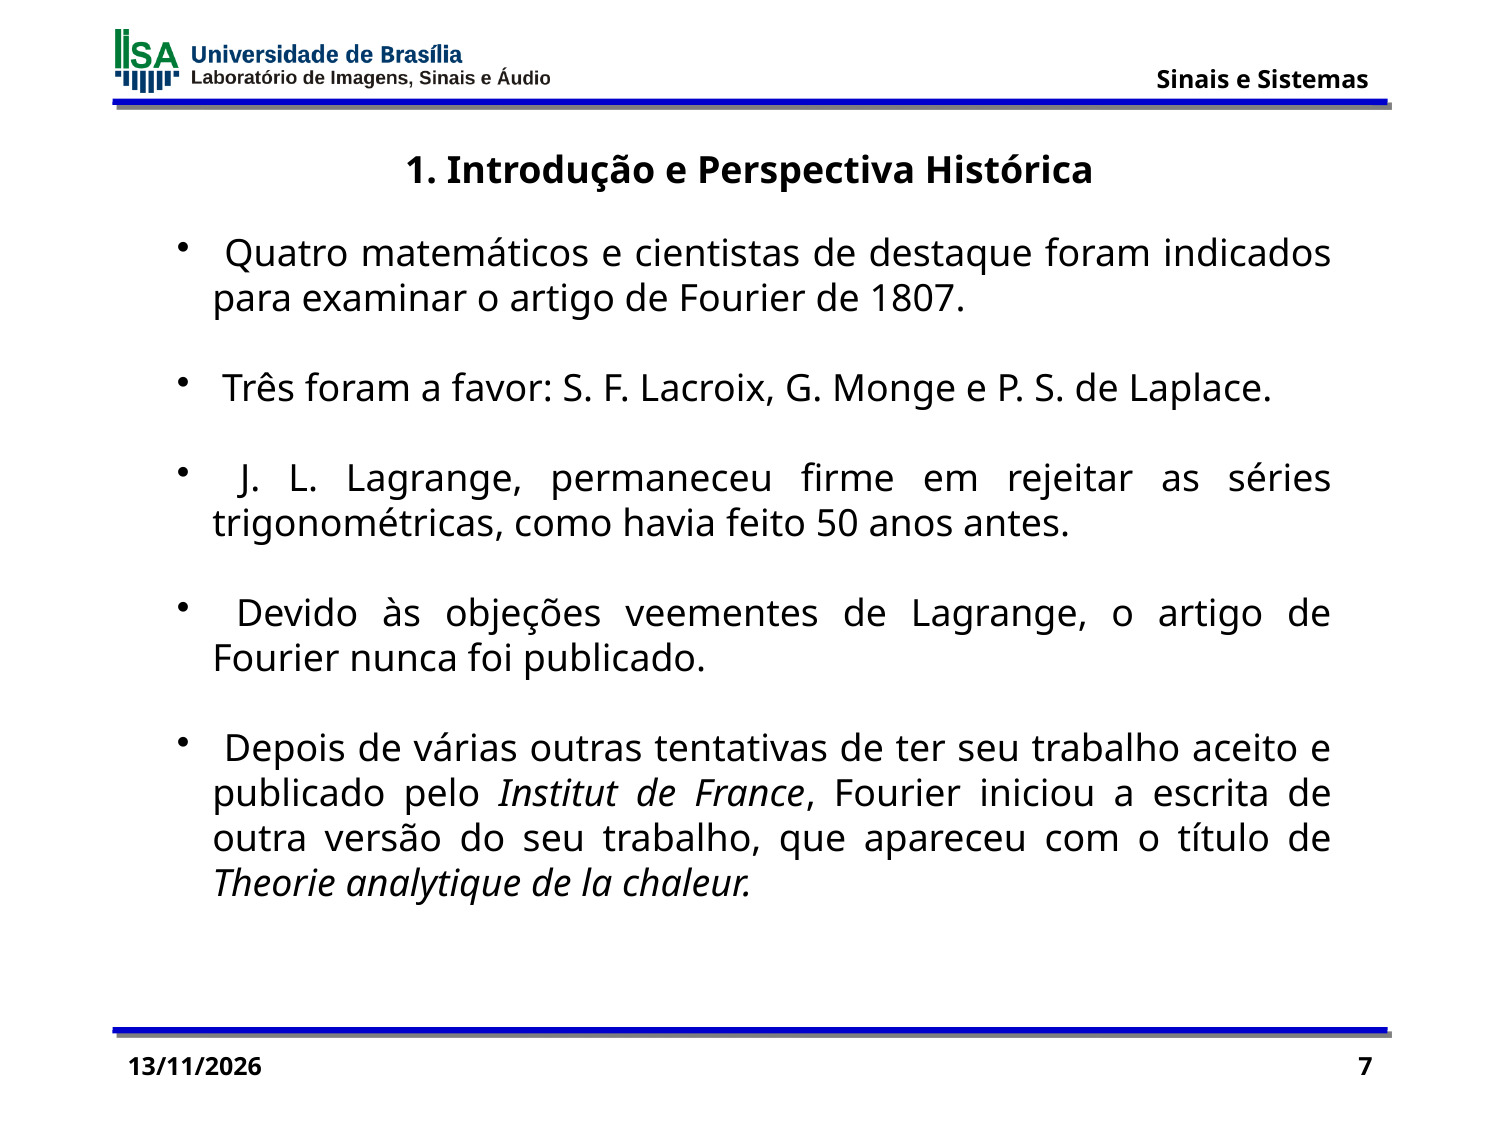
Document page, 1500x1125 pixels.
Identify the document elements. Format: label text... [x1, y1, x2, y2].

text_box 1. Introdução e Perspectiva Histórica [112, 138, 1388, 198]
text_box Quatro matemáticos e cientistas de destaque foram indicados para examinar o artigo de Fourier de 1807. Três foram a favor: S. F. Lacroix, G. Monge e P. S. de Laplace. J. L. Lagrange, permaneceu firme em rejeitar as séries trigonométricas, como havia feito 50 anos antes. Devido às objeções veementes de Lagrange, o artigo de Fourier nunca foi publicado. Depois de várias outras tentativas de ter seu trabalho aceito e publicado pelo Institut de France, Fourier iniciou a escrita de outra versão do seu trabalho, que apareceu com o título de Theorie analytique de la chaleur. [162, 221, 1348, 911]
picture [115, 29, 550, 93]
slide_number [112, 1042, 426, 1118]
slide_number 7 [1074, 1042, 1388, 1118]
